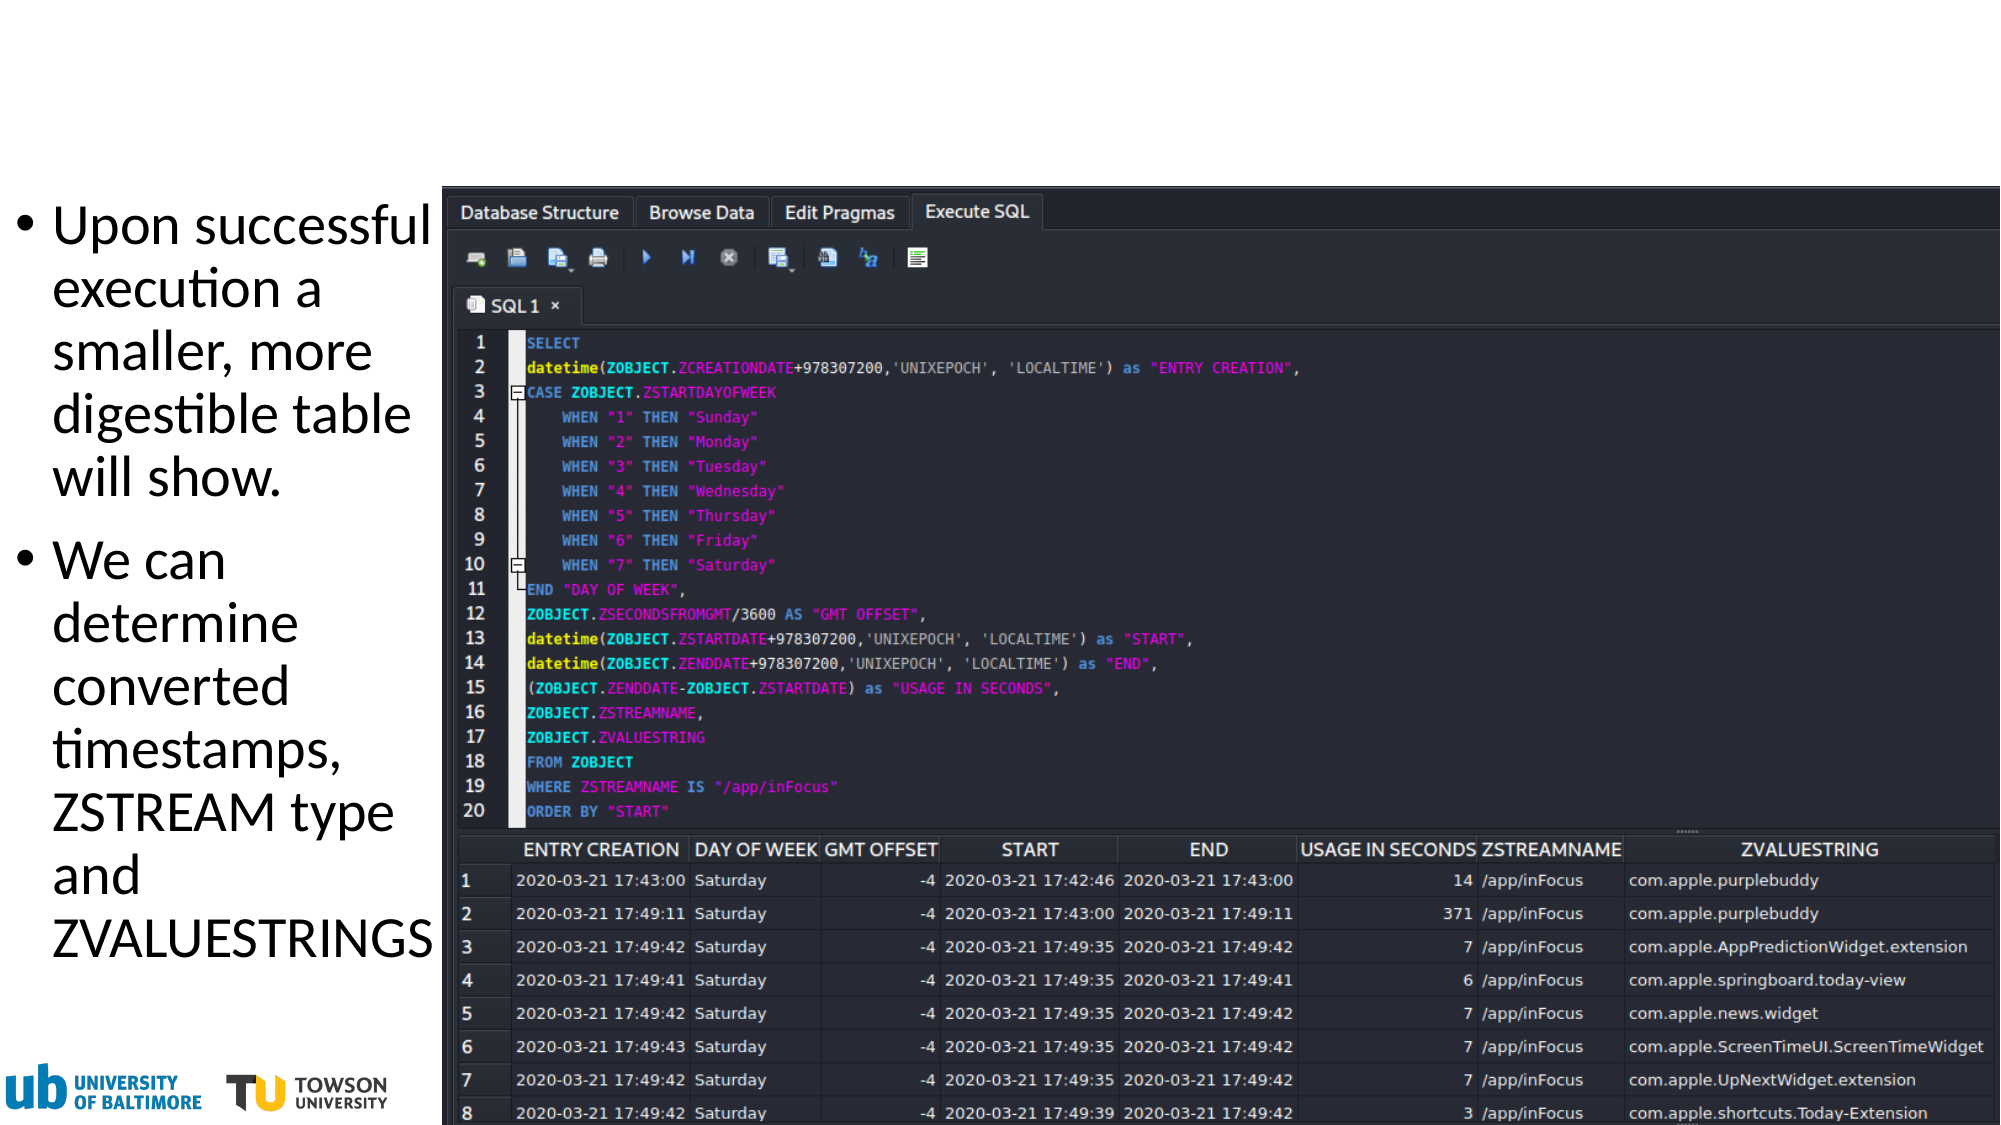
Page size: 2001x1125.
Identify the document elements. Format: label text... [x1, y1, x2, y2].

picture [442, 186, 2000, 1125]
list Upon successful execution a smaller, more digestible table will show. We can determine converted timestamps, ZSTREAM type and ZVALUESTRINGS [0, 186, 442, 1063]
picture [0, 1063, 407, 1125]
picture [49, 1084, 56, 1102]
